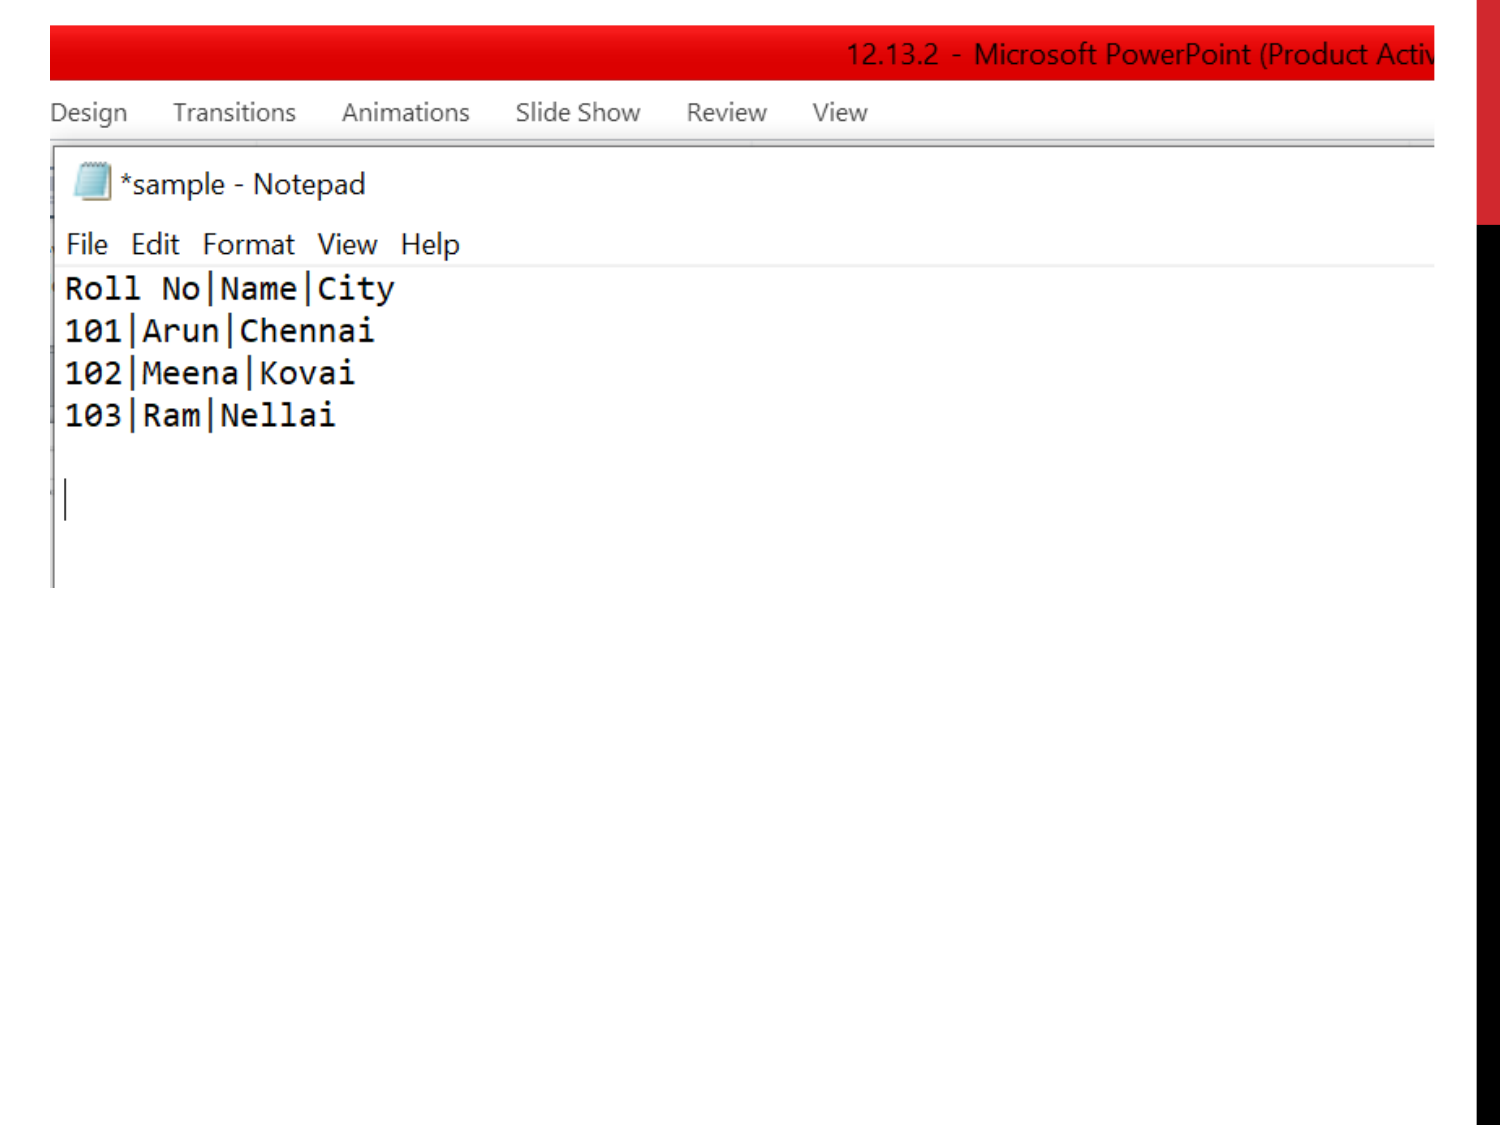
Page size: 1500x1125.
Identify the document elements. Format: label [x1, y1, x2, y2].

picture [49, 24, 1435, 588]
